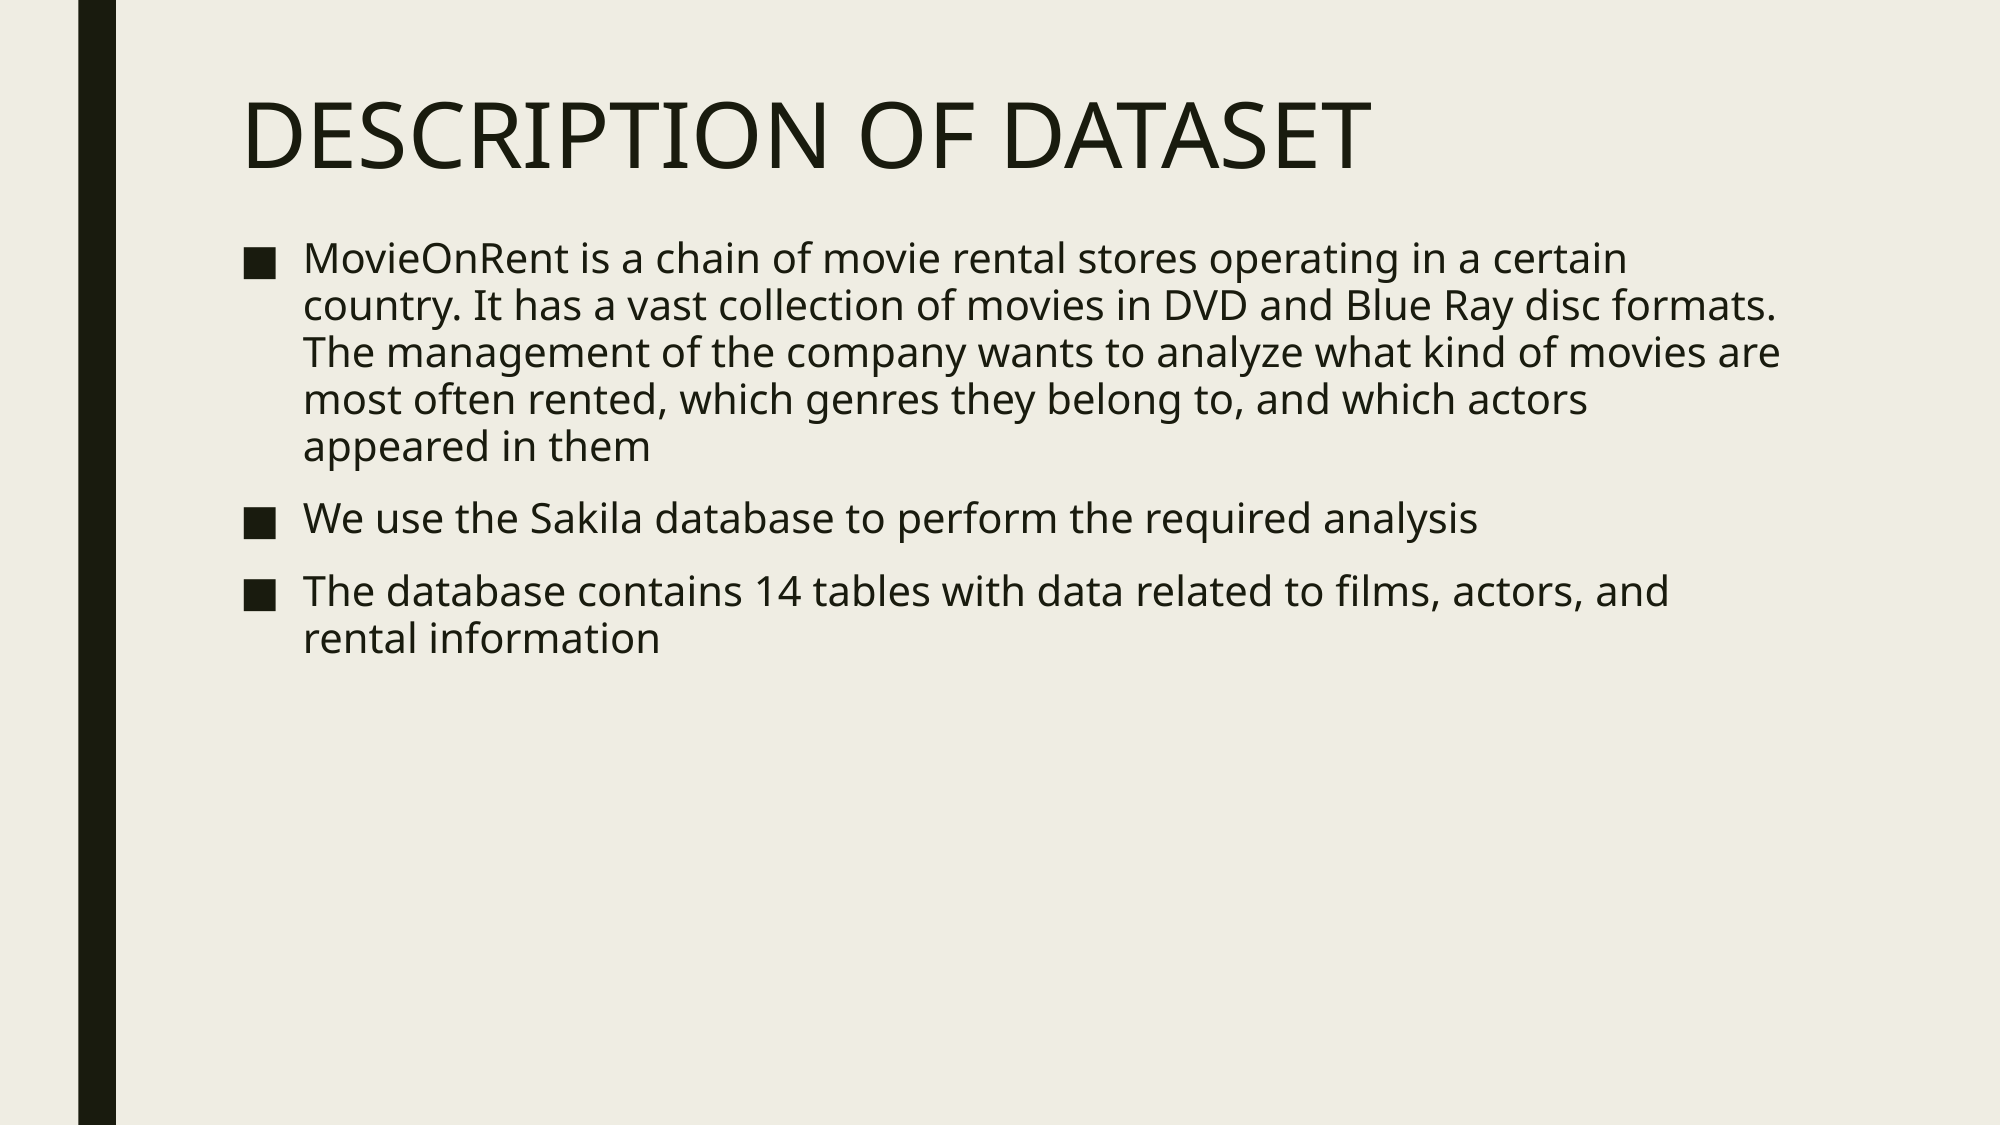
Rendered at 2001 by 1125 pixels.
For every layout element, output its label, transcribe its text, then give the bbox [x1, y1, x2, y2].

title DESCRIPTION OF DATASET [225, 83, 1800, 228]
list MovieOnRent is a chain of movie rental stores operating in a certain country. It has a vast collection of movies in DVD and Blue Ray disc formats. The management of the company wants to analyze what kind of movies are most often rented, which genres they belong to, and which actors appeared in them We use the Sakila database to perform the required analysis The database contains 14 tables with data related to films, actors, and rental information [225, 228, 1800, 1043]
